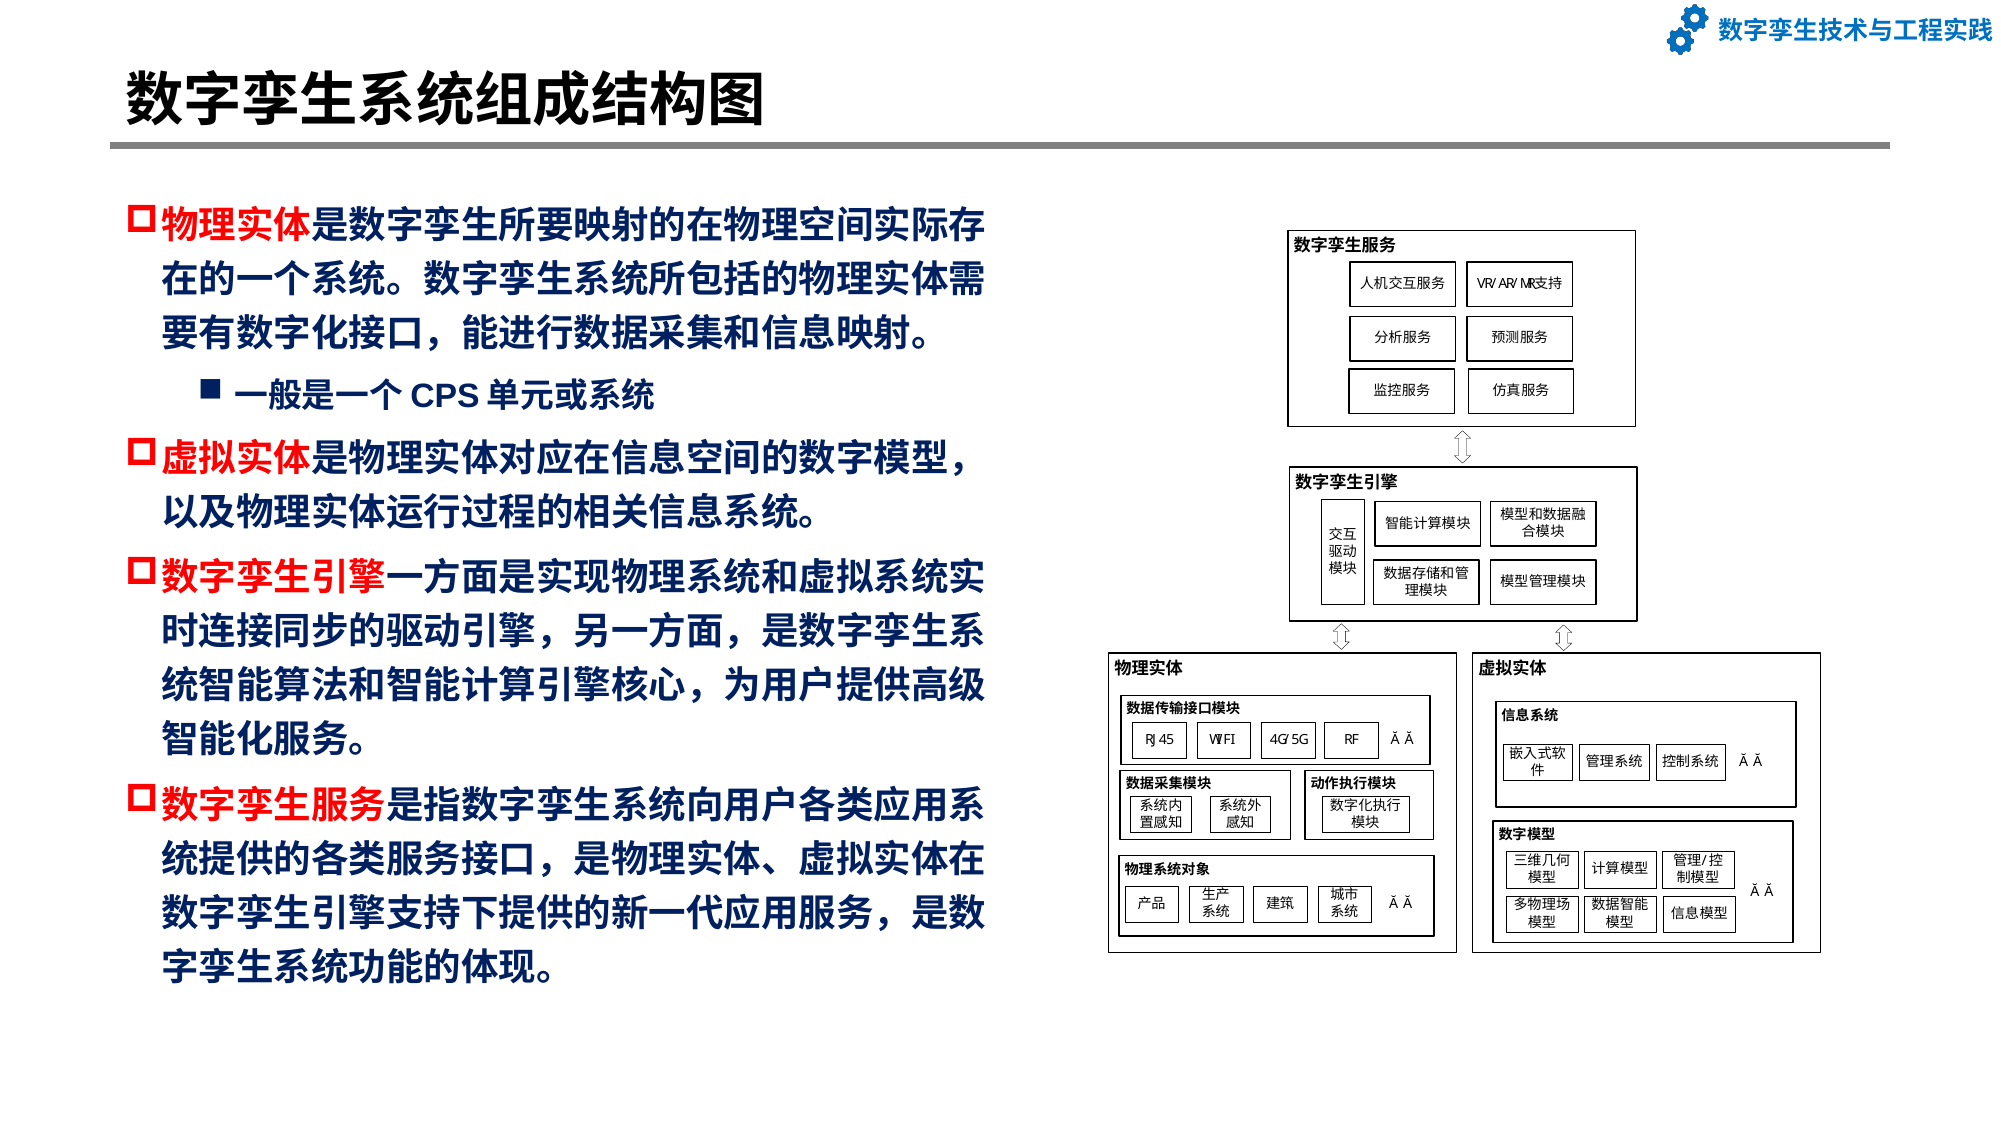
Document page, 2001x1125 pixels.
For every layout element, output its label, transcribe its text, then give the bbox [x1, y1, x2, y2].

picture [1105, 227, 1822, 955]
title 数字孪生系统组成结构图 [109, 0, 1890, 142]
list 物理实体是数字孪生所要映射的在物理空间实际存在的一个系统。数字孪生系统所包括的物理实体需要有数字化接口，能进行数据采集和信息映射。 一般是一个CPS单元或系统 虚拟实体是物理实体对应在信息空间的数字模型，以及物理实体运行过程的相关信息系统。 数字孪生引擎一方面是实现物理系统和虚拟系统实时连接同步的驱动引擎，另一方面，是数字孪生系统智能算法和智能计算引擎核心，为用户提供高级智能化服务。 数字孪生服务是指数字孪生系统向用户各类应用系统提供的各类服务接口，是物理实体、虚拟实体在数字孪生引擎支持下提供的新一代应用服务，是数字孪生系统功能的体现。 [109, 184, 1006, 1008]
